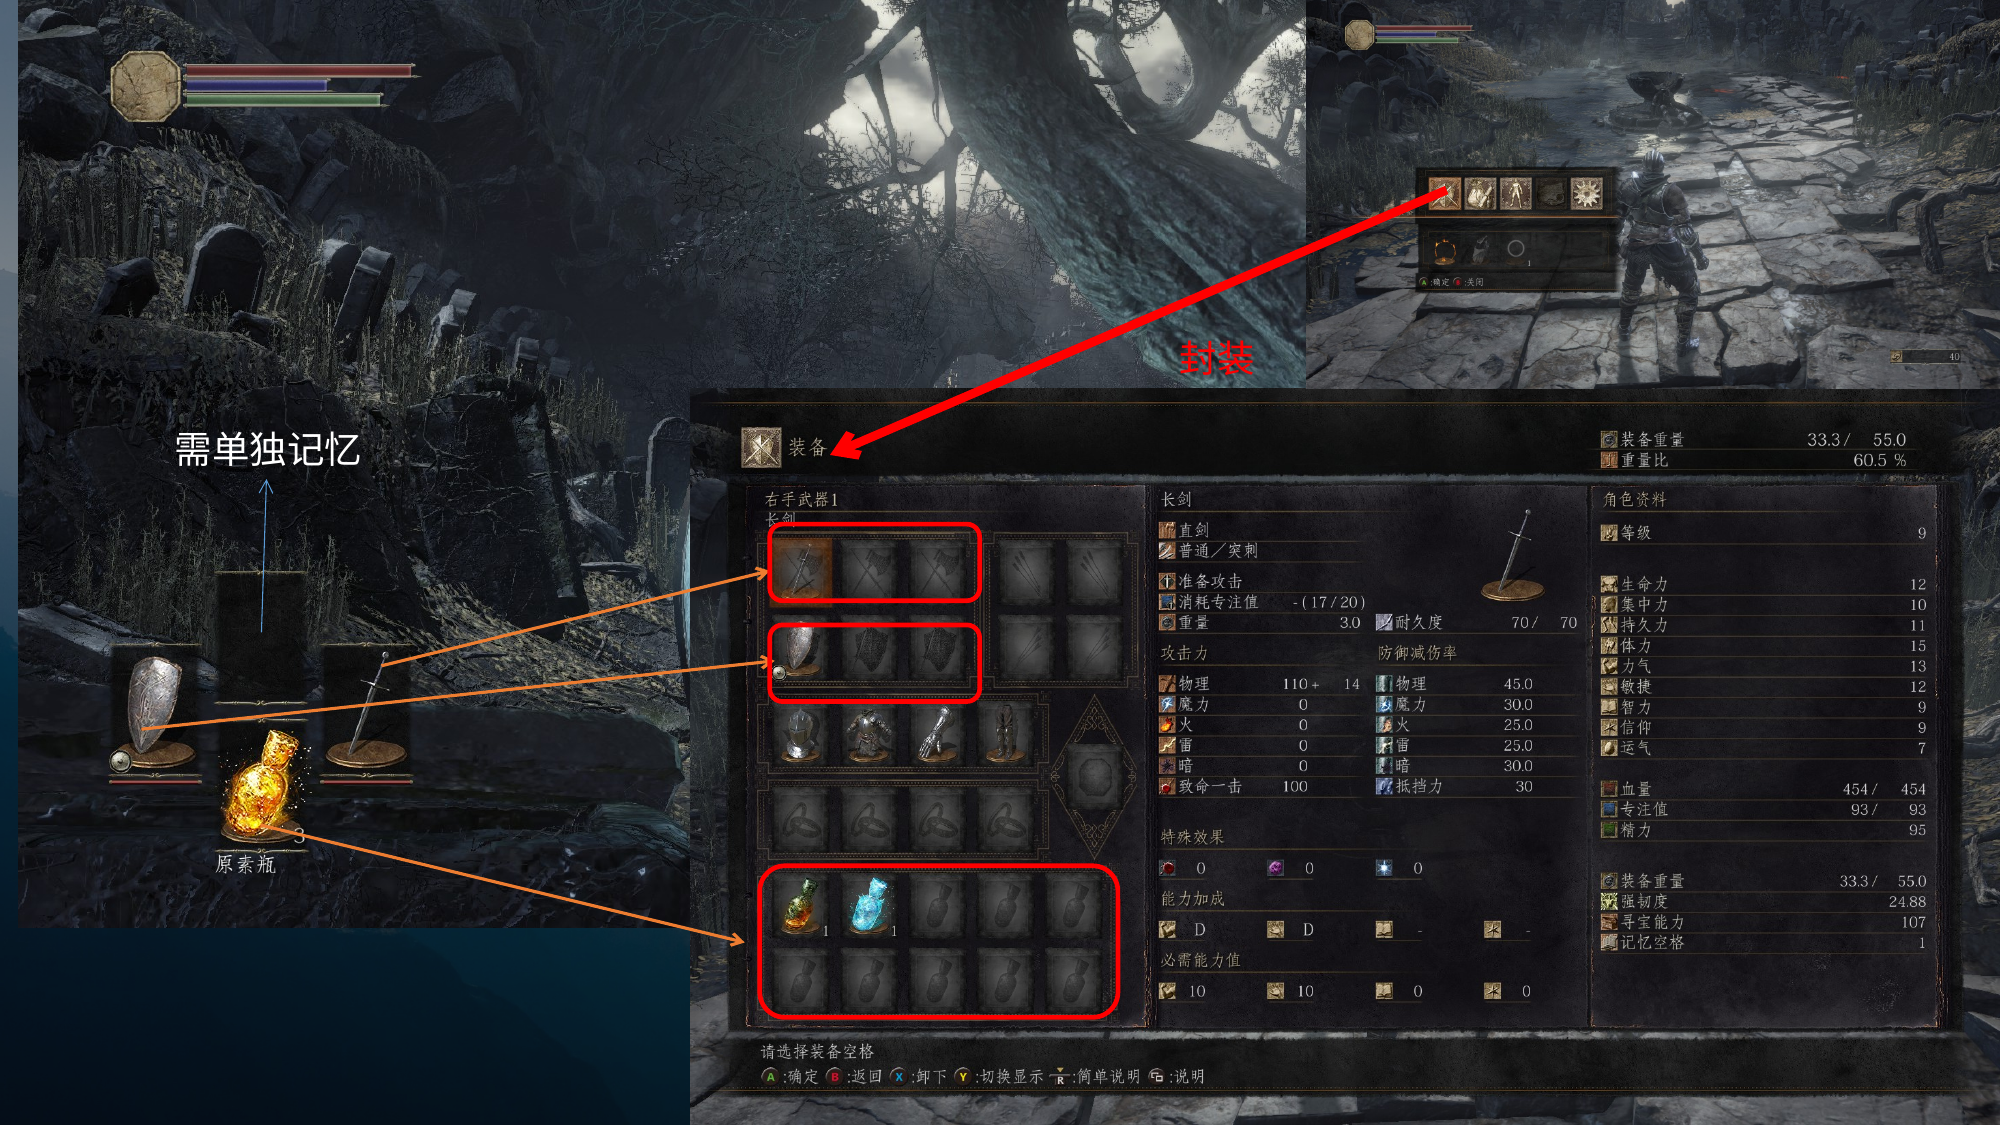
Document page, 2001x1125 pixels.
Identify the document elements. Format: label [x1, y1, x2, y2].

text_box [381, 570, 770, 660]
picture [0, 0, 2000, 1125]
text_box [141, 660, 775, 730]
text_box [260, 825, 745, 943]
text_box [829, 189, 1447, 455]
text_box [261, 479, 267, 633]
